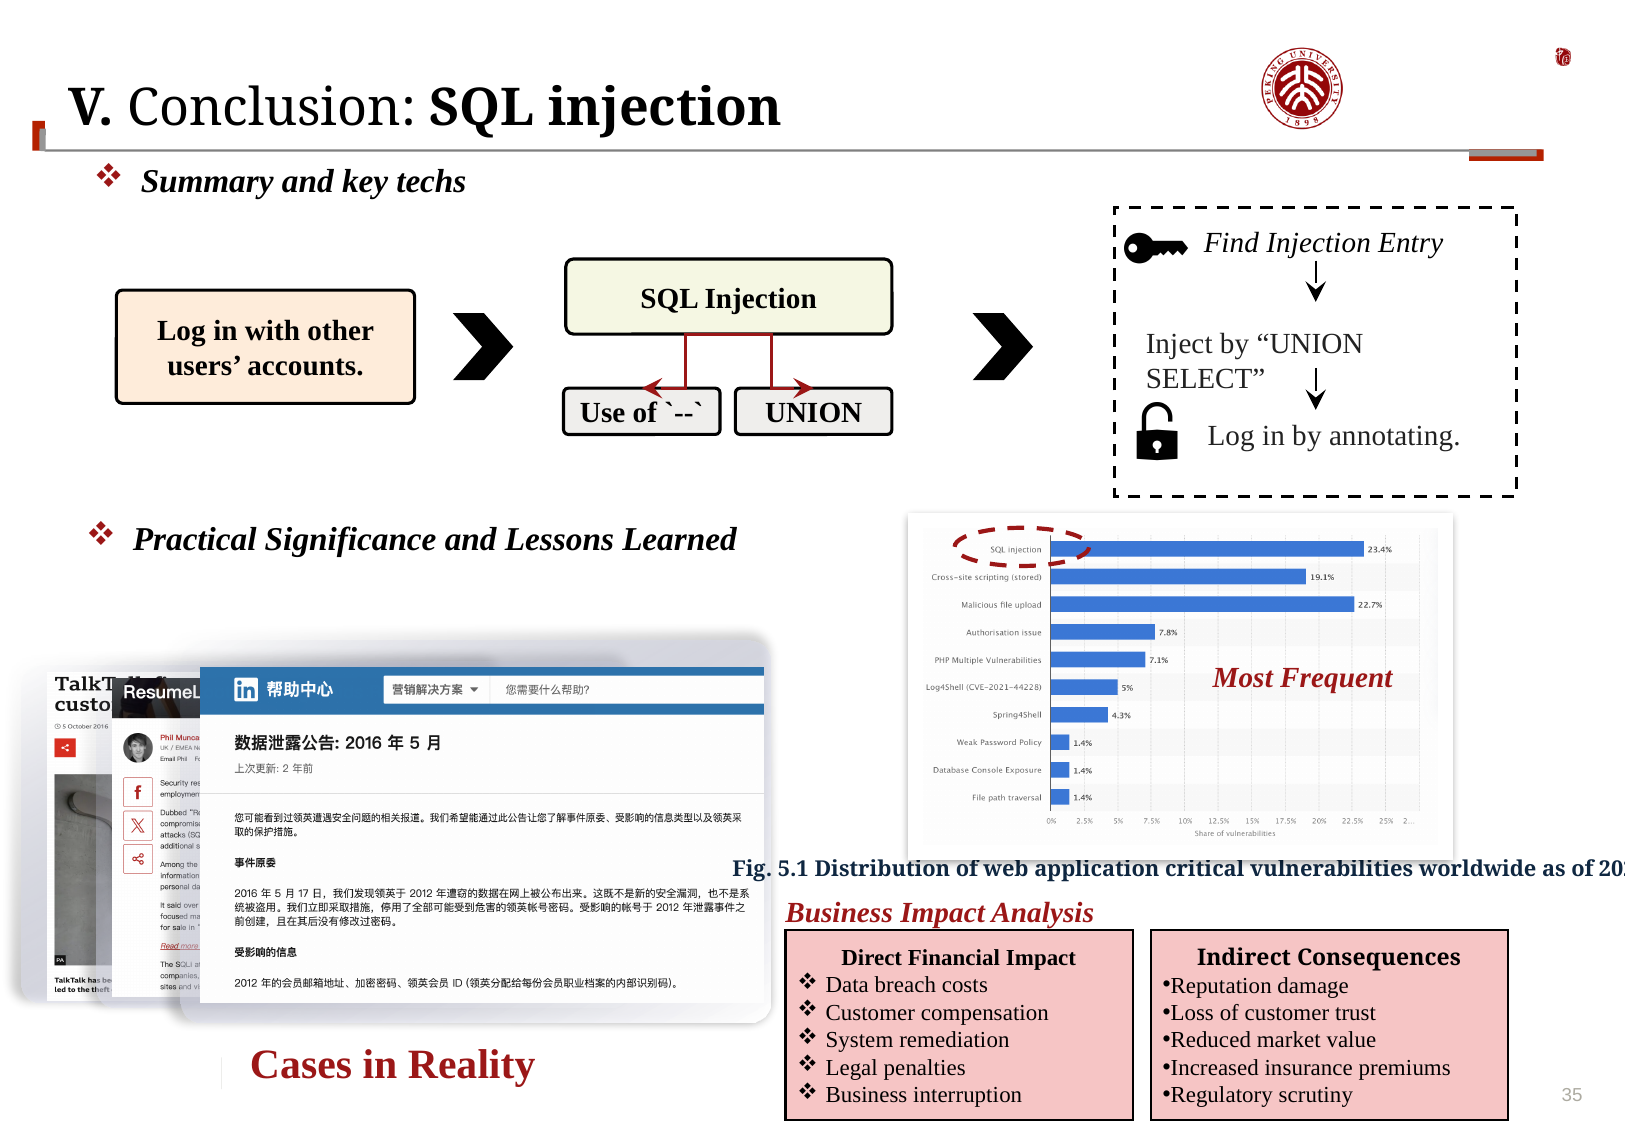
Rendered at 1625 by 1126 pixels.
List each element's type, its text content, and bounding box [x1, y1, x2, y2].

text_box Direct Financial Impact Data breach costs Customer compensation System remediation Legal penalties Business interruption [783, 928, 1135, 1122]
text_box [768, 527, 1613, 881]
text_box Practical Significance and Lessons Learned [39, 510, 853, 565]
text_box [179, 640, 772, 1023]
title V. Conclusion: SQL injection [67, 60, 1256, 150]
text_box Cases in Reality [22, 1034, 764, 1095]
text_box Indirect Consequences Reputation damage Loss of customer trust Reduced market value Increased insurance premiums Regulatory scrutiny [1149, 928, 1510, 1122]
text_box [96, 661, 174, 1009]
picture [1259, 31, 1581, 141]
text_box Business Impact Analysis [785, 893, 1283, 929]
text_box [47, 151, 1527, 497]
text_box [21, 664, 92, 1003]
